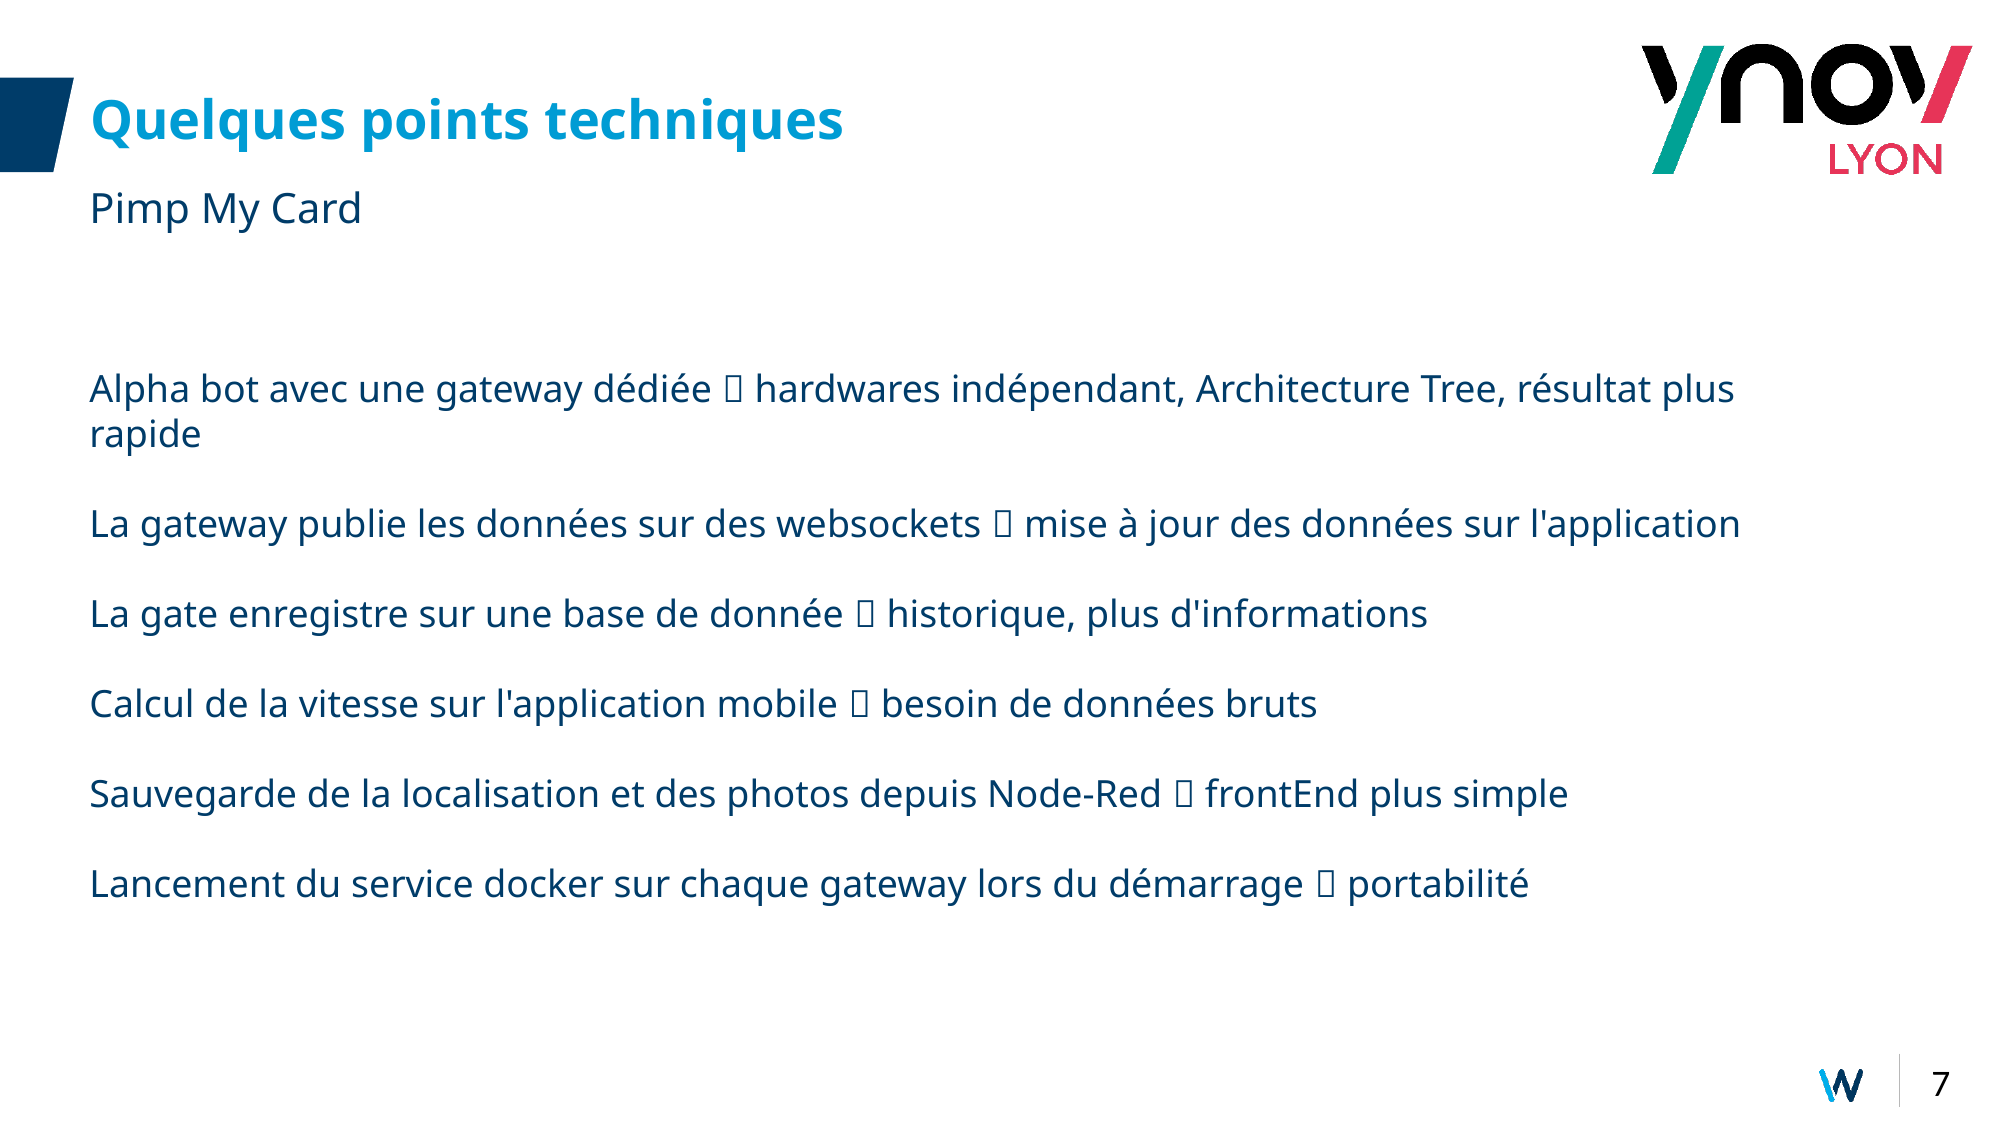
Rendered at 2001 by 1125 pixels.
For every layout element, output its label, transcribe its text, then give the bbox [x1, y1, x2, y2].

picture [1819, 1077, 1828, 1102]
list Alpha bot avec une gateway dédiée  hardwares indépendant, Architecture Tree, résultat plus rapide La gateway publie les données sur des websockets  mise à jour des données sur l'application La gate enregistre sur une base de donnée  historique, plus d'informations Calcul de la vitesse sur l'application mobile  besoin de données bruts Sauvegarde de la localisation et des photos depuis Node-Red  frontEnd plus simple Lancement du service docker sur chaque gateway lors du démarrage  portabilité [75, 358, 1858, 896]
title Quelques points techniques [75, 77, 1858, 176]
list Pimp My Card [75, 176, 1858, 317]
picture [1630, 20, 1983, 197]
picture [1825, 1069, 1863, 1102]
